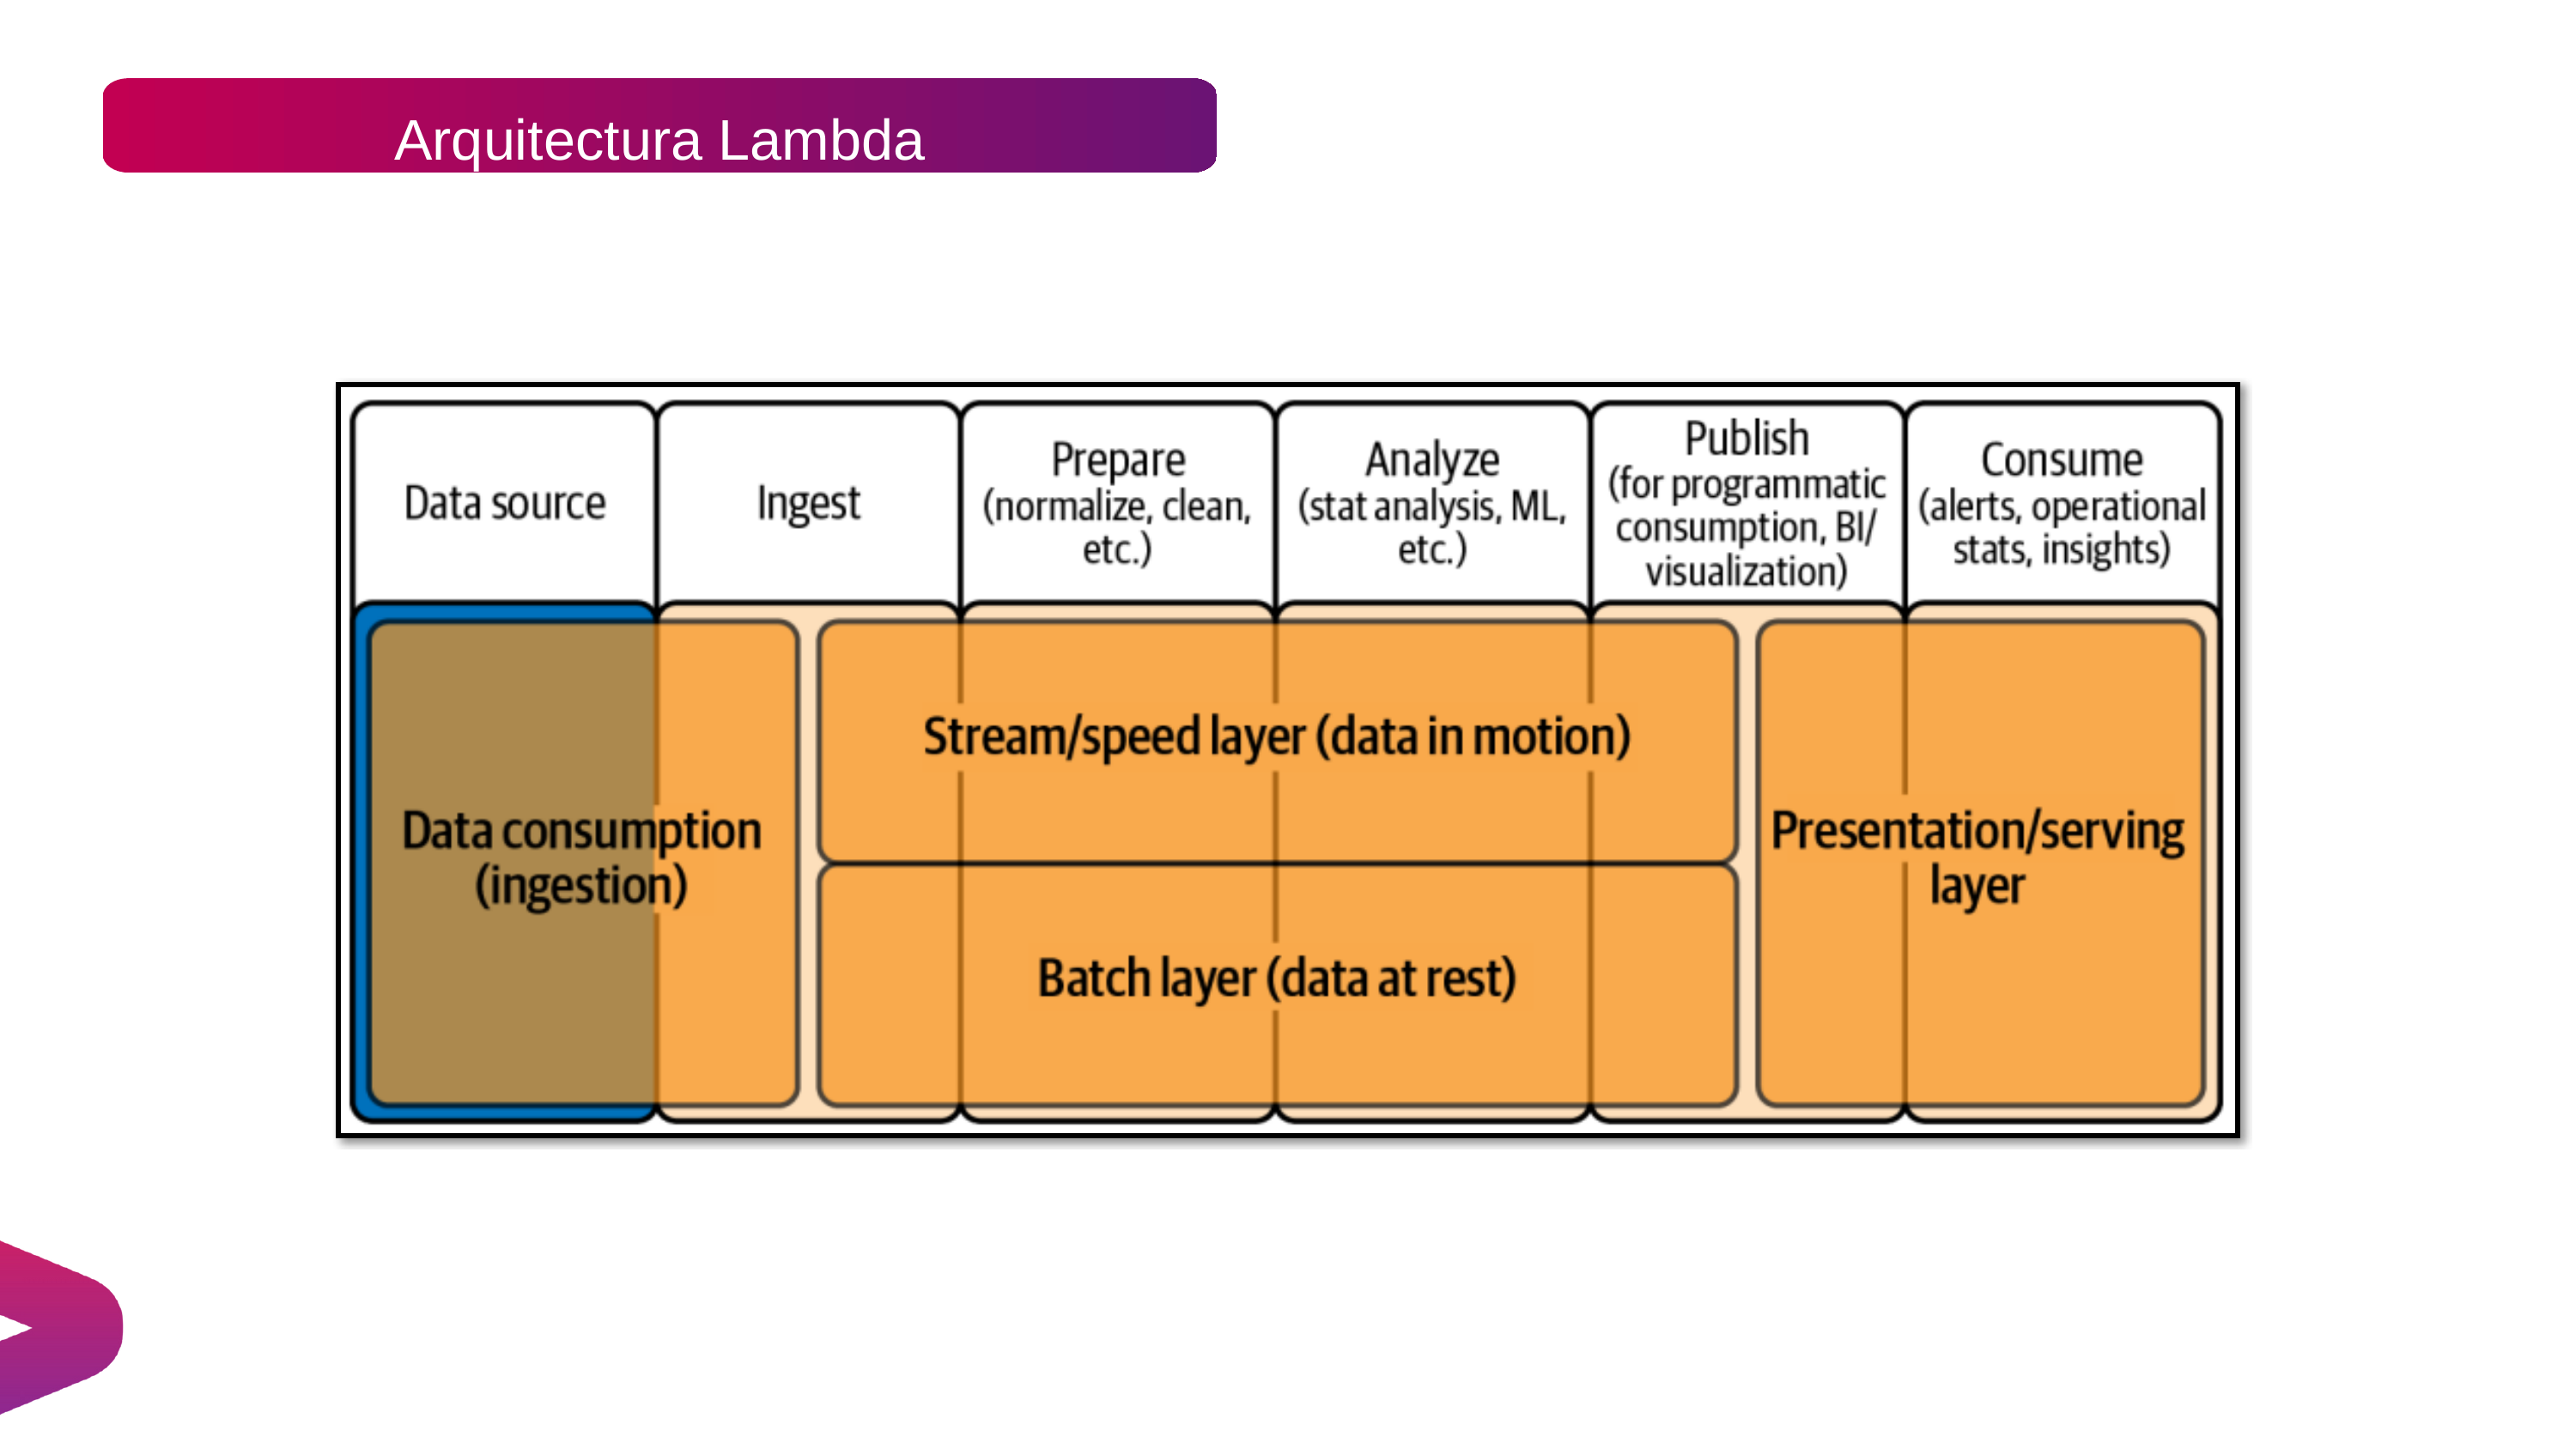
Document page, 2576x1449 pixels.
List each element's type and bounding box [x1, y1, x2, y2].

text_box [0, 1184, 126, 1449]
text_box [102, 38, 1218, 336]
picture [340, 386, 2236, 1133]
